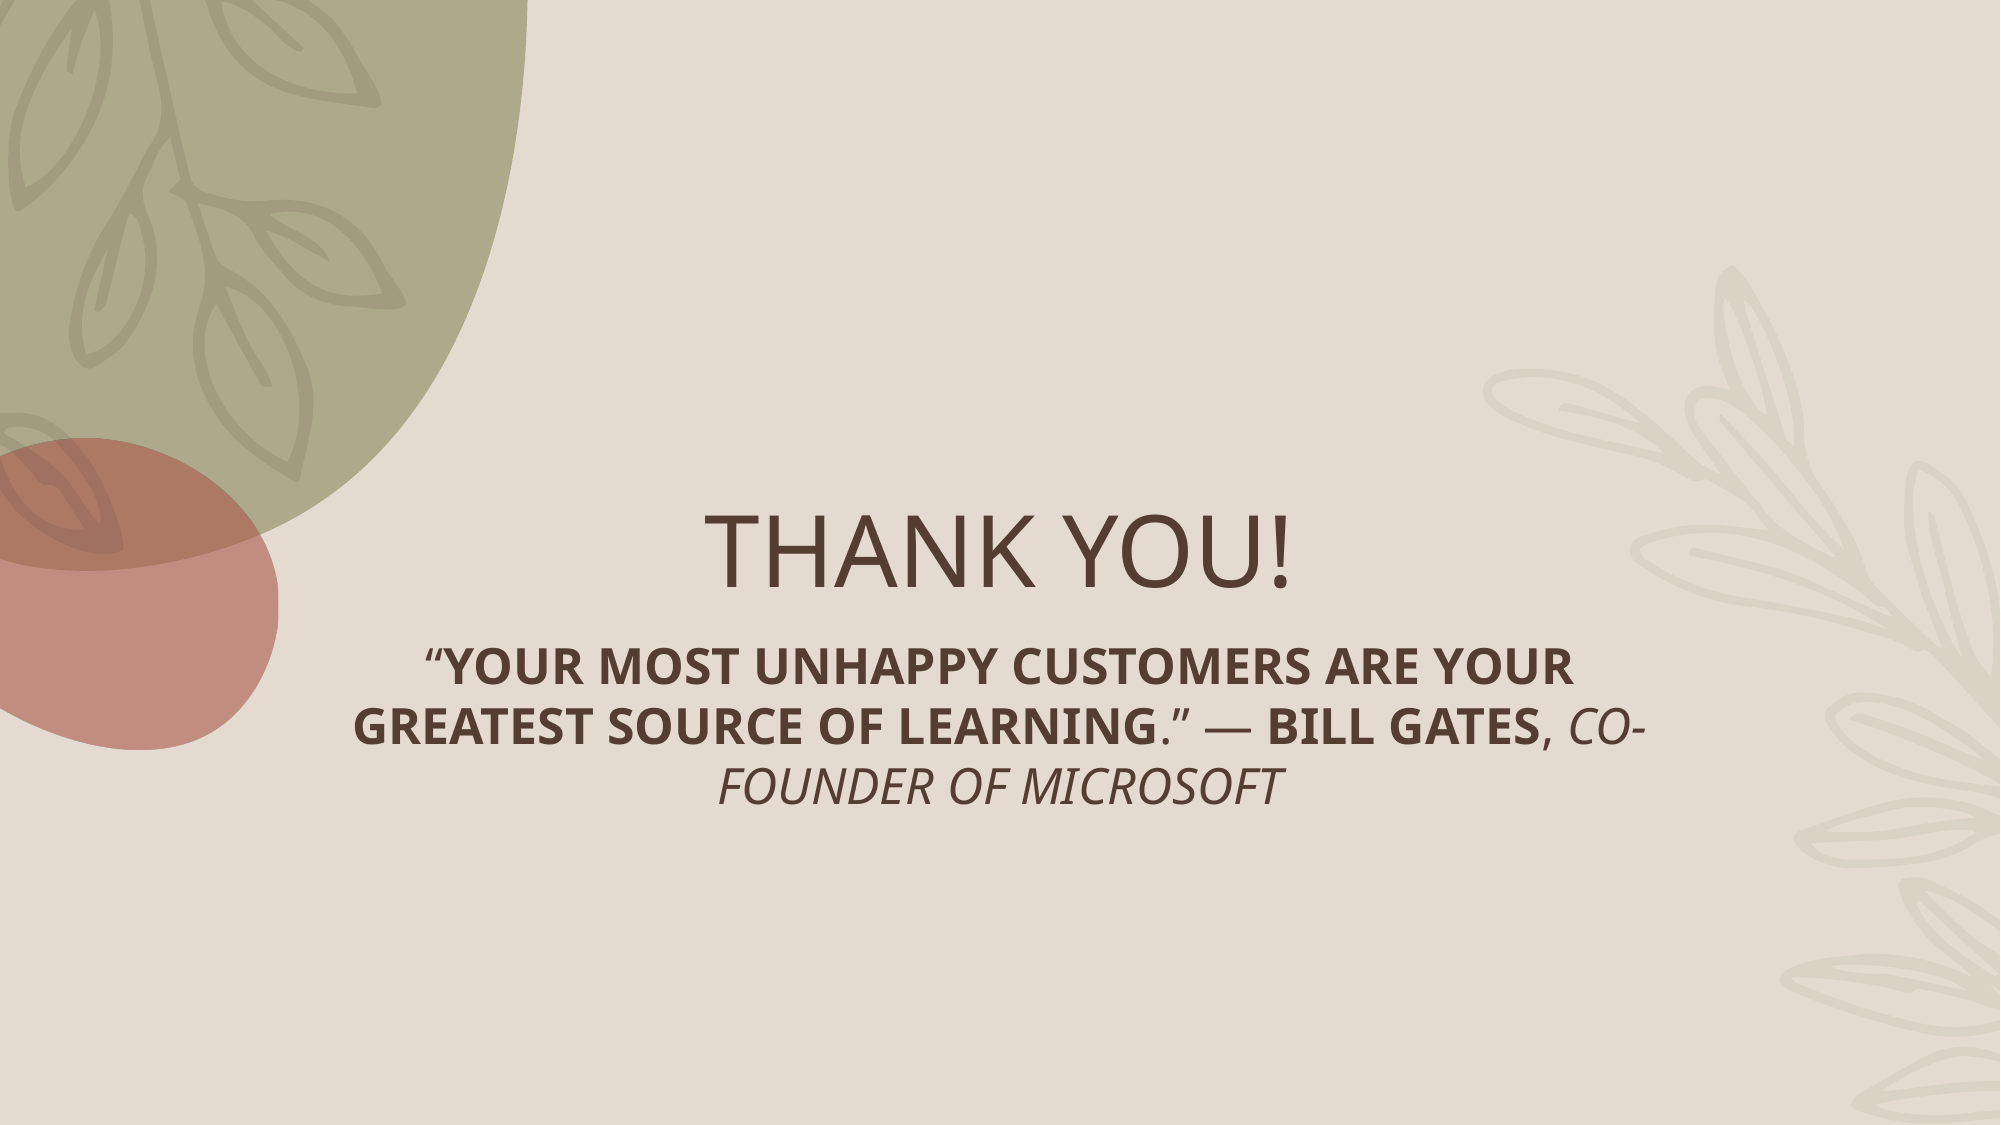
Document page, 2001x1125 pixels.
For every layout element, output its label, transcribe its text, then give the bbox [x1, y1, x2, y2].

list “Your most unhappy customers are your greatest source of learning.” — Bill Gates, Co-founder of Microsoft [334, 627, 1666, 1062]
title THANK YOU! [150, 149, 1850, 617]
picture [0, 438, 279, 750]
